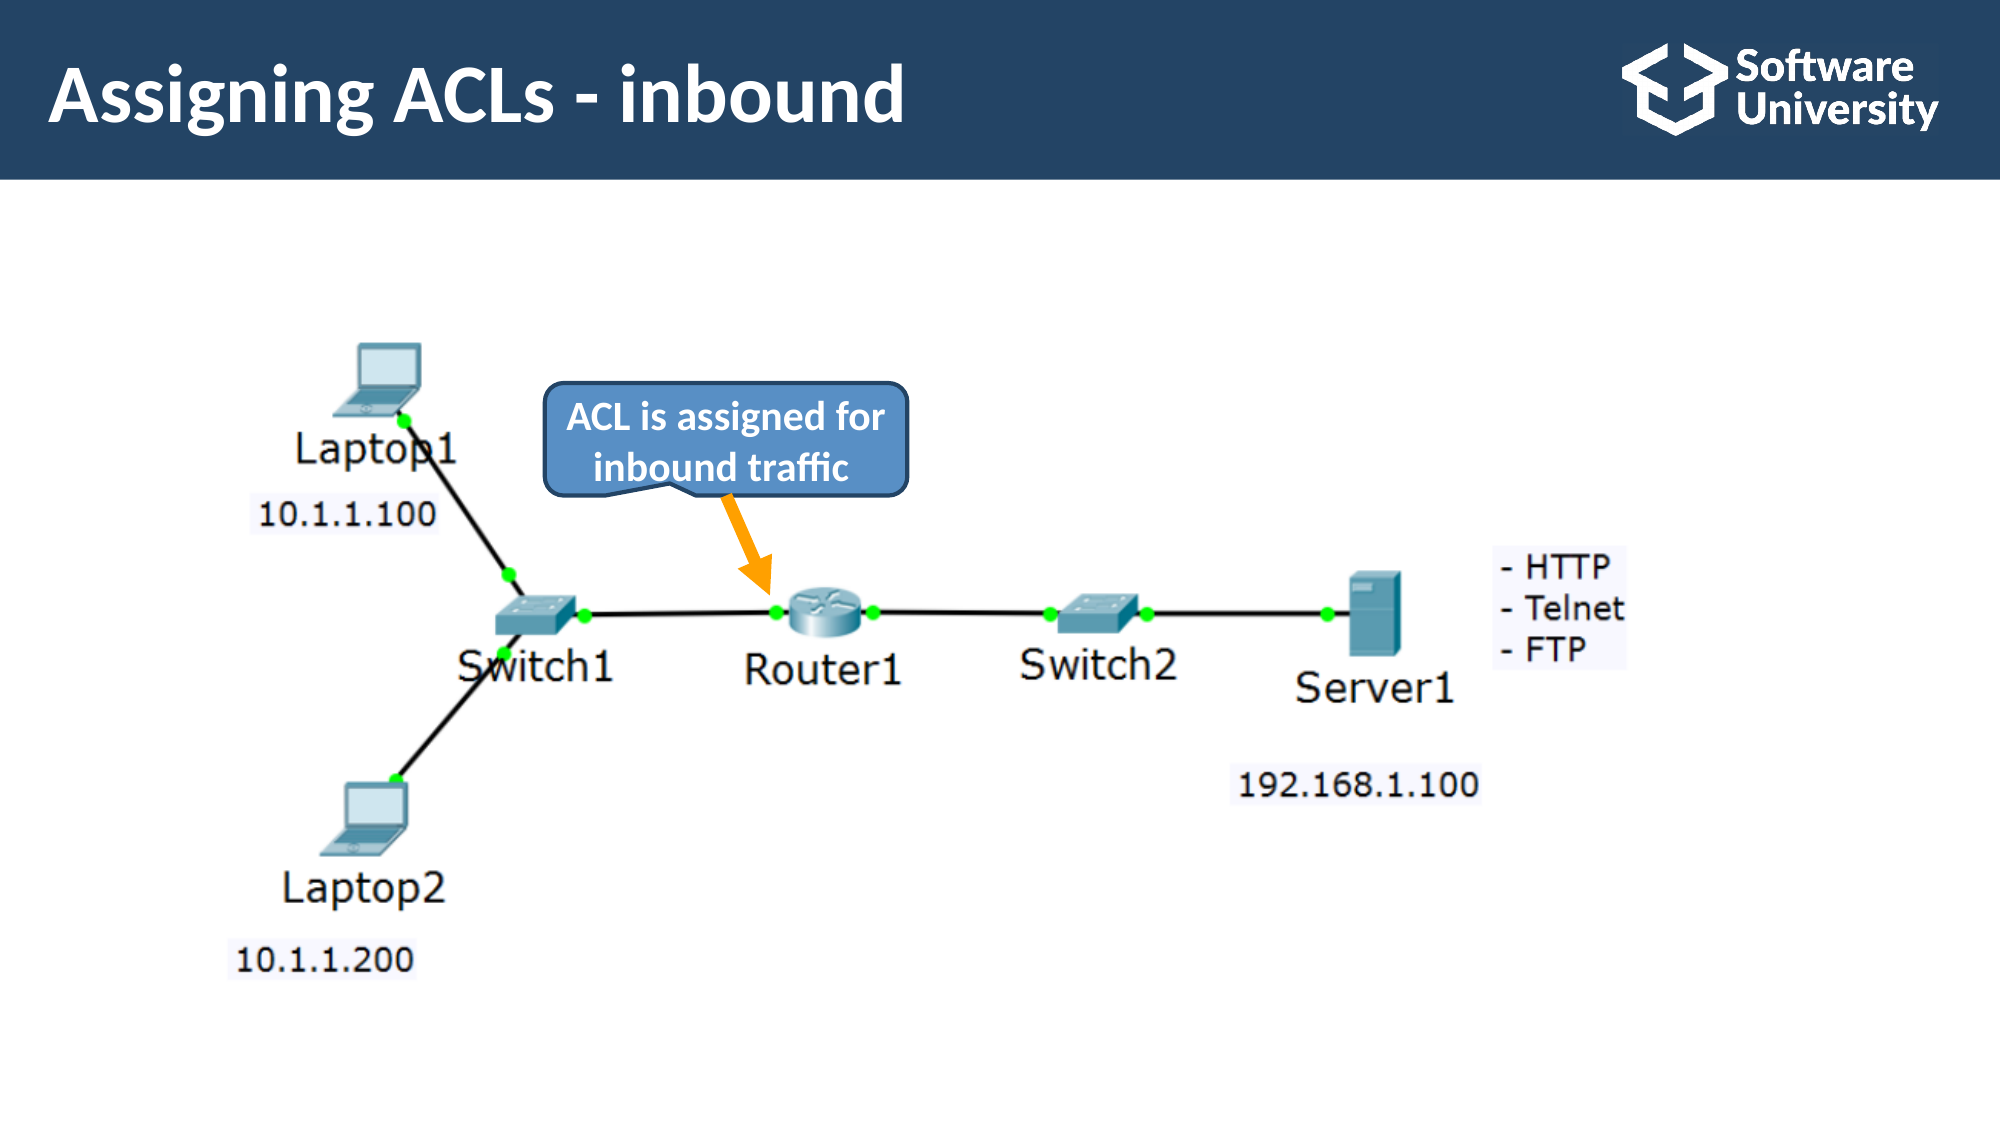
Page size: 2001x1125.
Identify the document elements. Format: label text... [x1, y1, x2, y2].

picture [1622, 43, 1939, 136]
picture [199, 249, 1688, 1043]
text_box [725, 495, 771, 596]
title Assigning ACLs - inbound [31, 16, 1591, 162]
